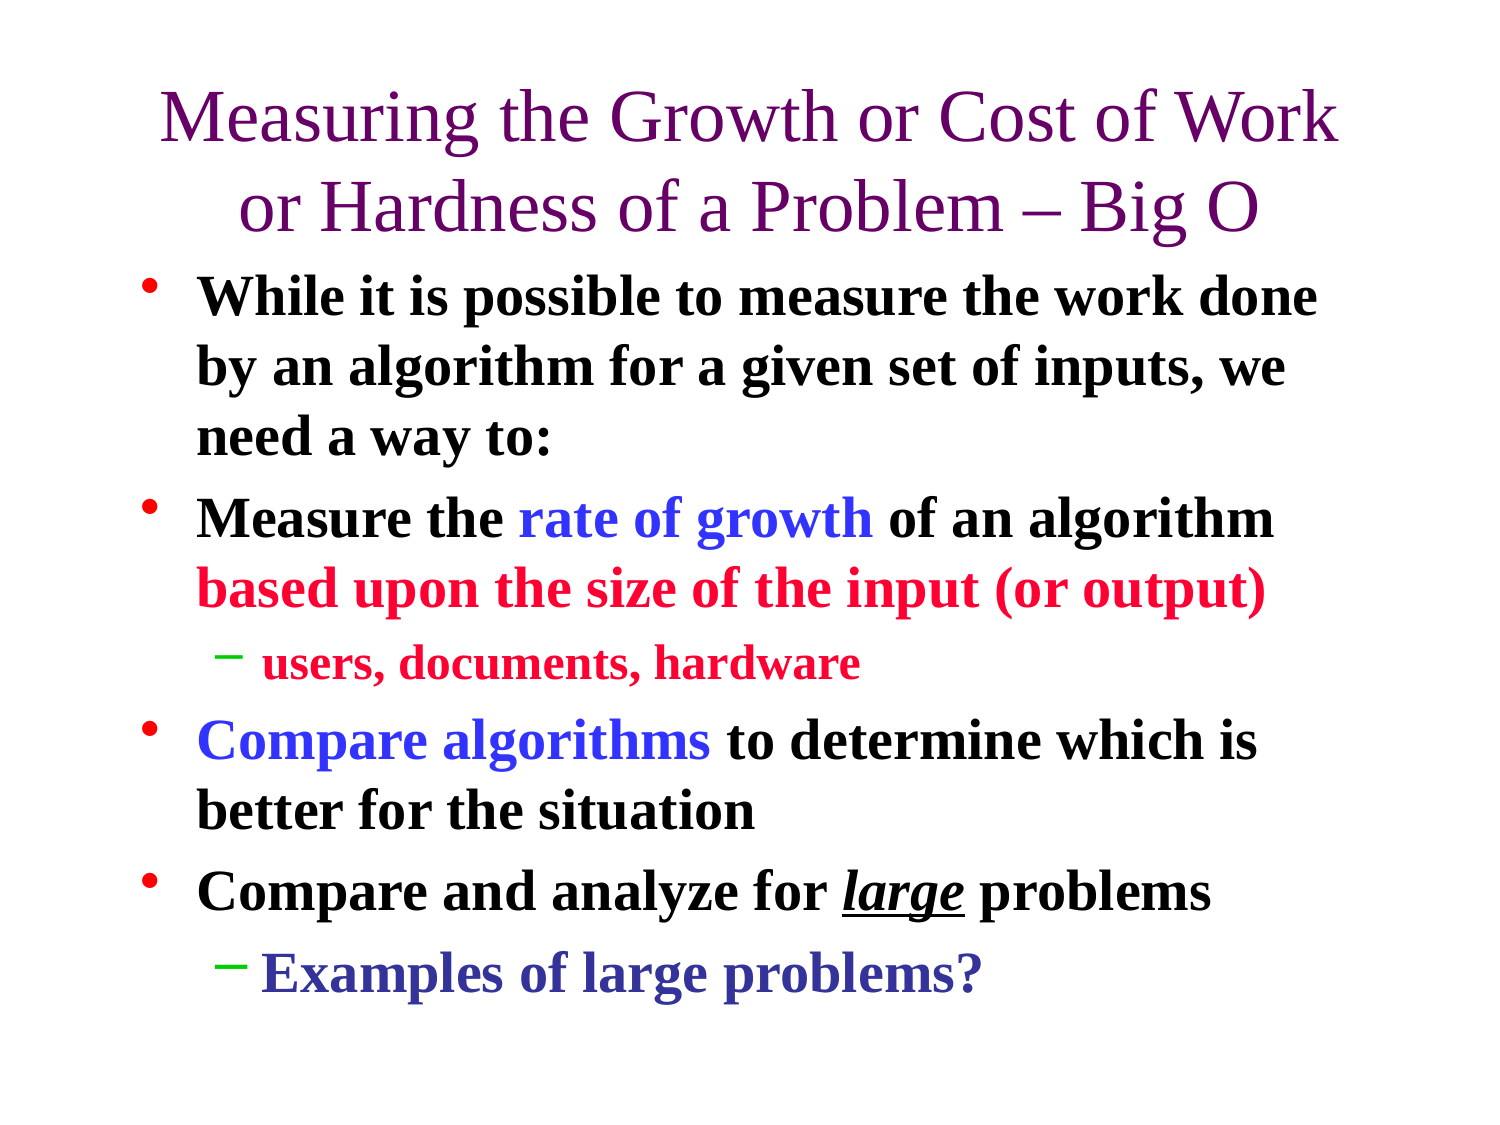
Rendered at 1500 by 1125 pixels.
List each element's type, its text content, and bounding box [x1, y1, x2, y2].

title Measuring the Growth or Cost of Work or Hardness of a Problem – Big O [112, 62, 1388, 250]
list While it is possible to measure the work done by an algorithm for a given set of inputs, we need a way to: Measure the rate of growth of an algorithm based upon the size of the input (or output) users, documents, hardware Compare algorithms to determine which is better for the situation Compare and analyze for large problems Examples of large problems? [125, 249, 1388, 863]
